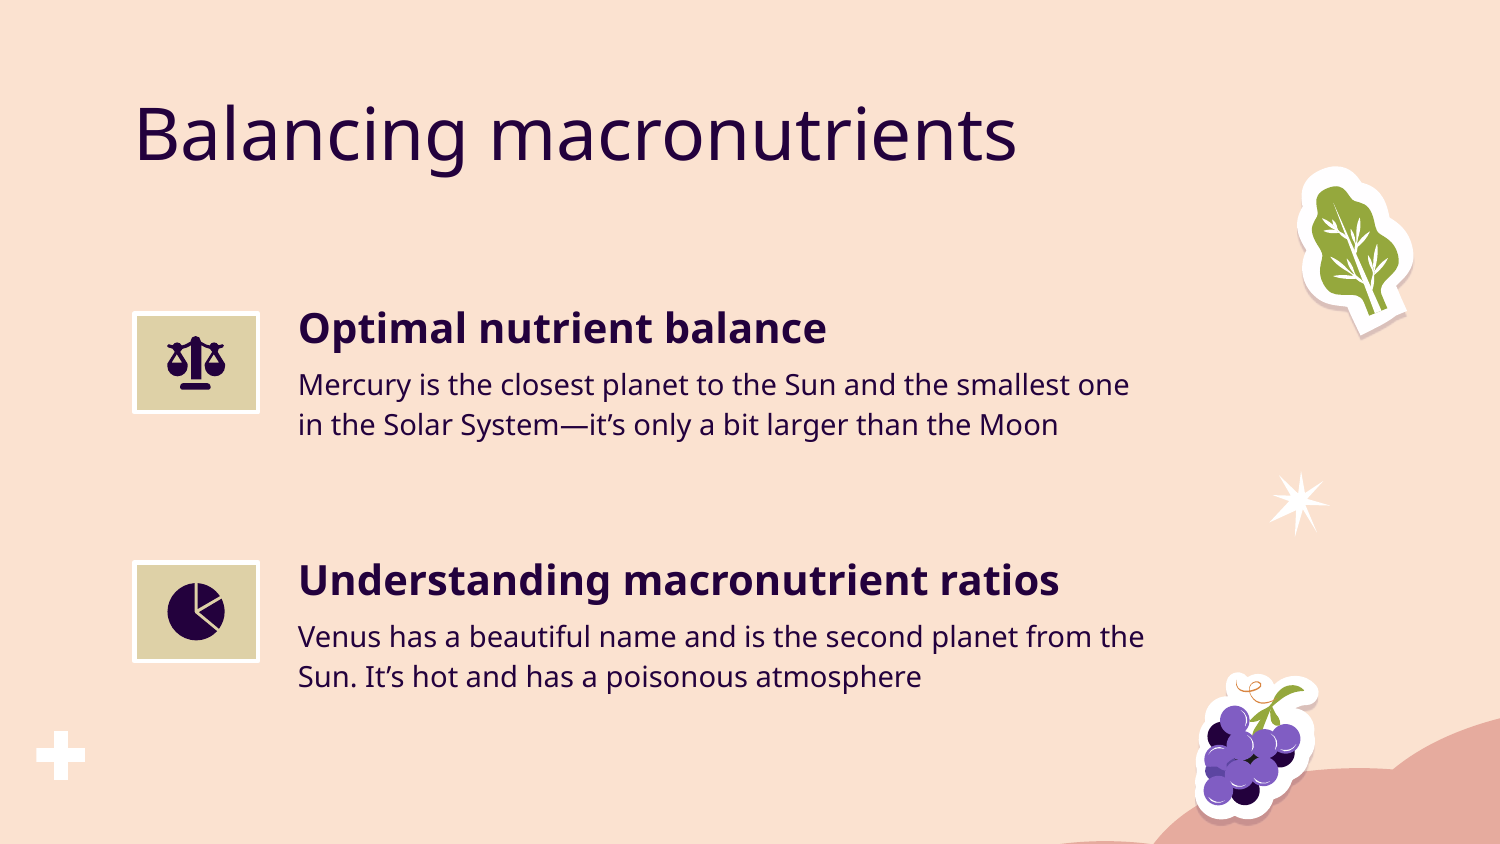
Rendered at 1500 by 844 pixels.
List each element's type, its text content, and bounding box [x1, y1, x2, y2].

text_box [1194, 672, 1319, 820]
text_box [166, 335, 226, 390]
subtitle Optimal nutrient balance [282, 274, 1163, 367]
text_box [167, 582, 225, 641]
title Balancing macronutrients [118, 72, 1382, 167]
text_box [1296, 165, 1414, 336]
text_box [134, 313, 258, 413]
subtitle Venus has a beautiful name and is the second planet from the Sun. It’s hot and has a poisonous atmosphere [282, 619, 1163, 721]
subtitle Understanding macronutrient ratios [282, 527, 1163, 619]
subtitle Mercury is the closest planet to the Sun and the smallest one in the Solar System—it’s only a bit larger than the Moon [282, 367, 1163, 469]
text_box [1269, 470, 1331, 537]
text_box [134, 562, 258, 662]
